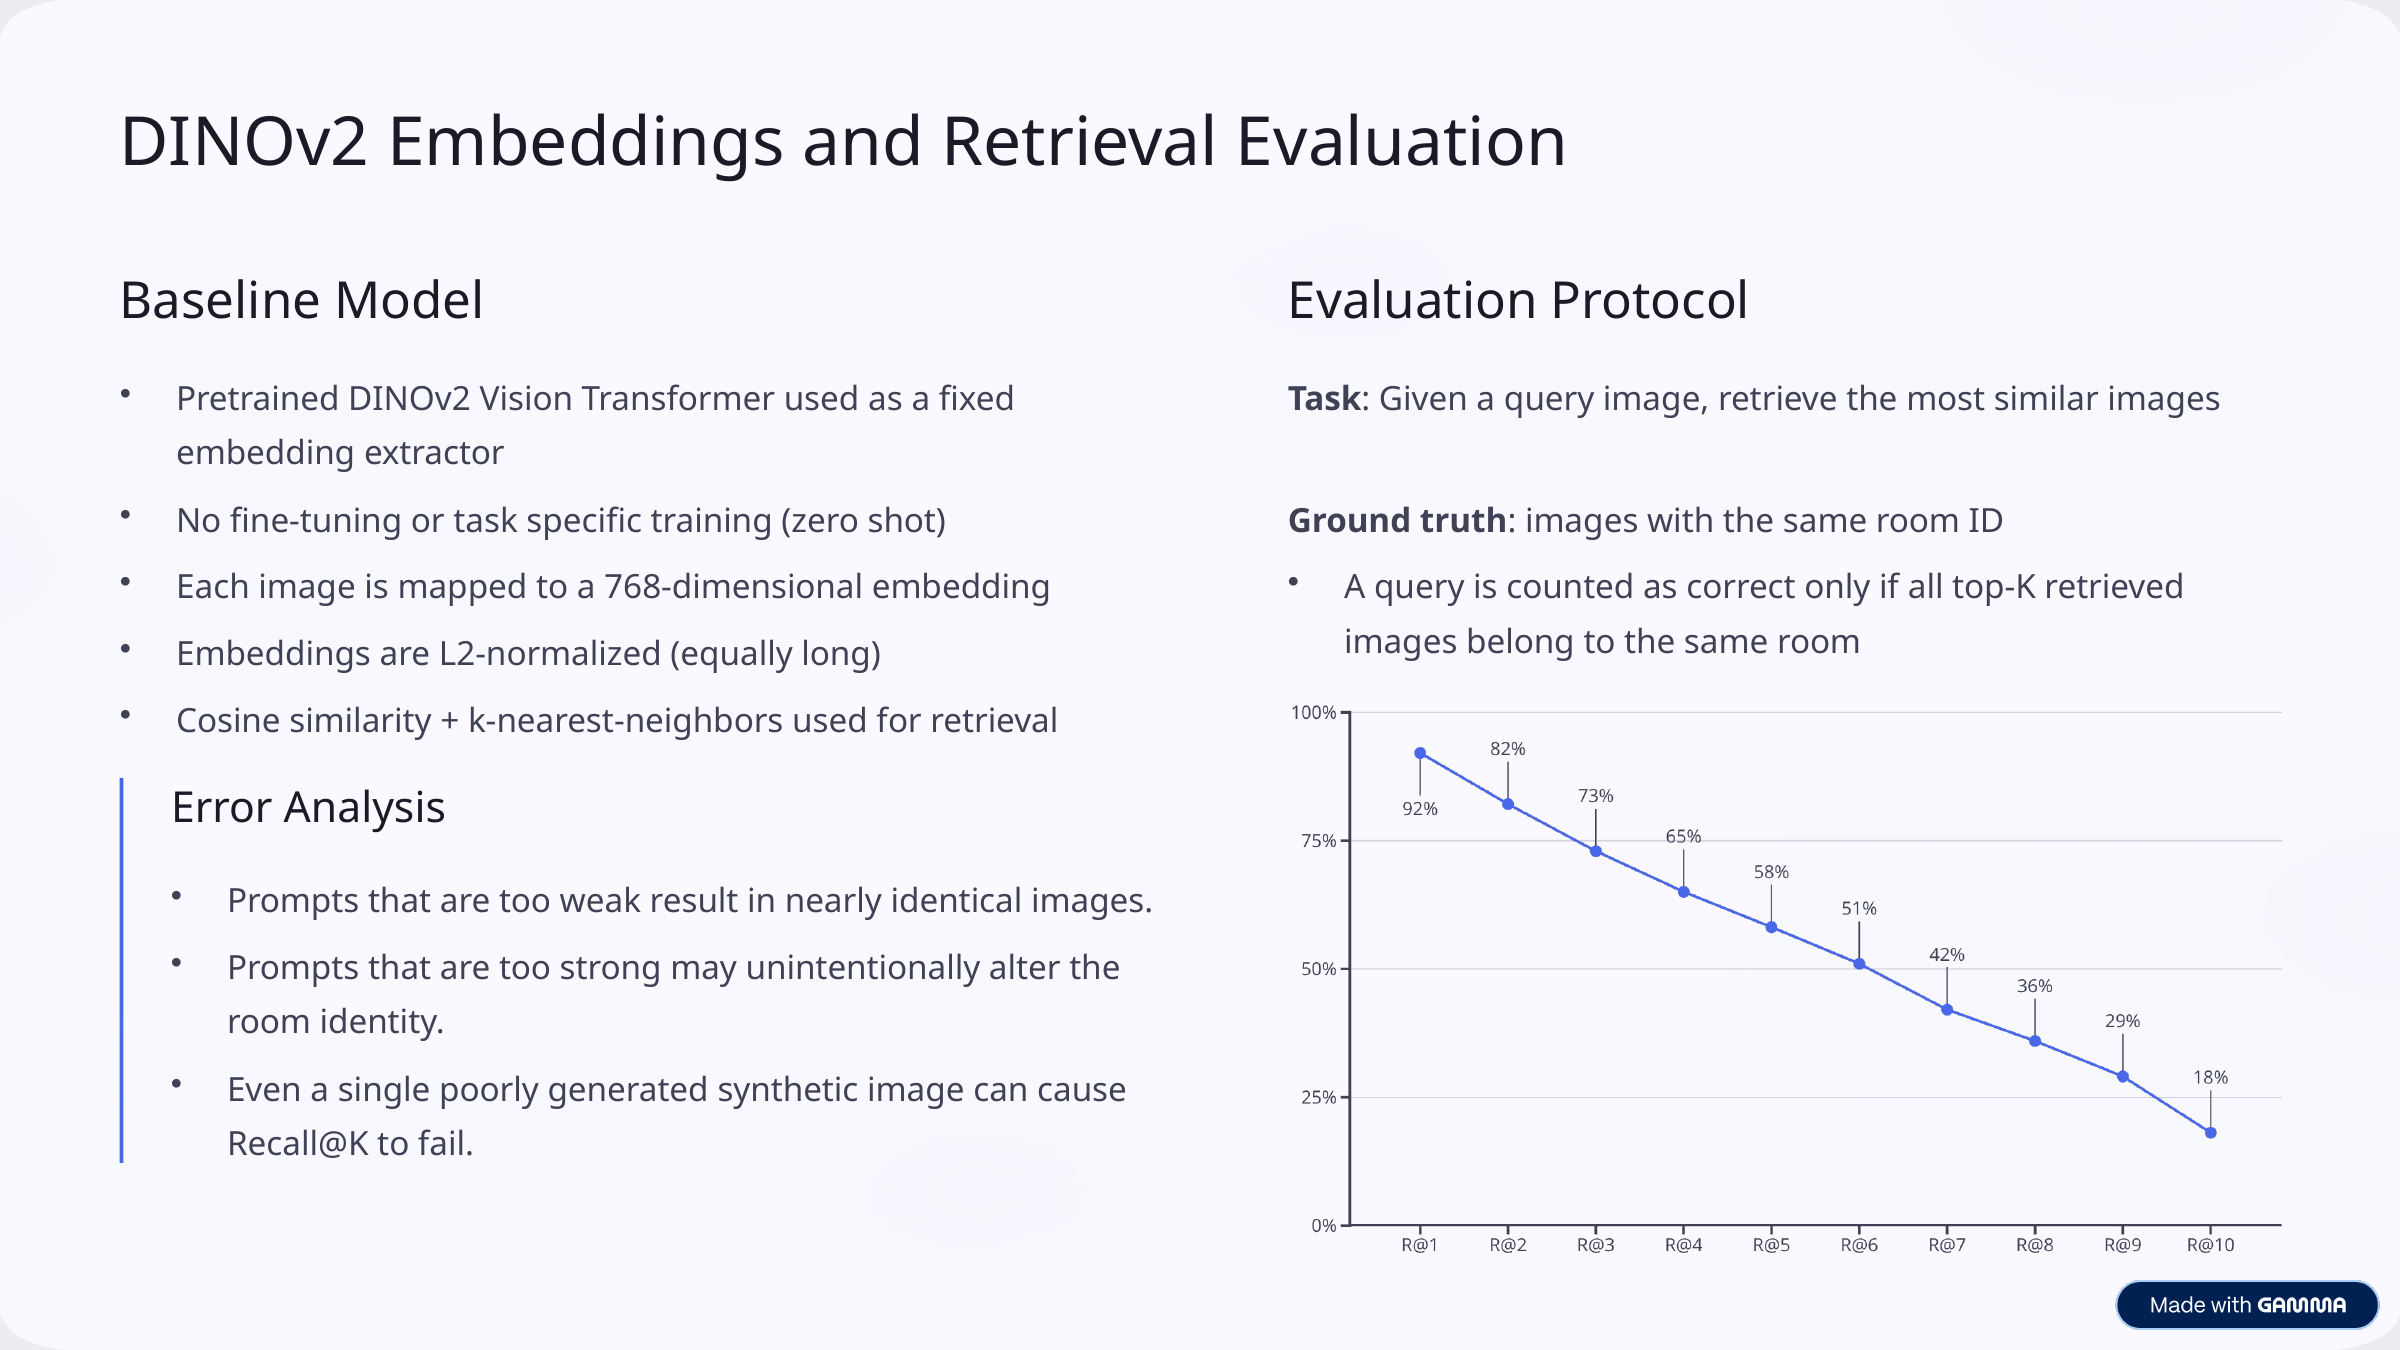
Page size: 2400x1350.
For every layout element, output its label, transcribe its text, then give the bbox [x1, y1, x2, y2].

text_box No fine-tuning or task specific training (zero shot) [119, 484, 1204, 540]
text_box Each image is mapped to a 768-dimensional embedding [119, 551, 1204, 606]
text_box Even a single poorly generated synthetic image can cause Recall@K to fail. [170, 1053, 1204, 1163]
text_box Evaluation Protocol [1287, 264, 1801, 330]
text_box Task: Given a query image, retrieve the most similar images [1287, 363, 2282, 473]
text_box DINOv2 Embeddings and Retrieval Evaluation [119, 93, 1621, 180]
text_box Cosine similarity + k-nearest-neighbors used for retrieval [119, 684, 1204, 740]
picture [2106, 1271, 2389, 1339]
text_box Pretrained DINOv2 Vision Transformer used as a fixed embedding extractor [119, 363, 1204, 473]
text_box [119, 777, 124, 1163]
text_box Embeddings are L2-normalized (equally long) [119, 617, 1204, 673]
text_box Baseline Model [119, 264, 633, 330]
text_box Error Analysis [170, 777, 599, 832]
picture [1287, 699, 2282, 1256]
text_box Ground truth: images with the same room ID [1287, 484, 2282, 540]
text_box Prompts that are too strong may unintentionally alter the room identity. [170, 932, 1204, 1042]
text_box A query is counted as correct only if all top-K retrieved images belong to the same room [1287, 551, 2282, 661]
text_box Prompts that are too weak result in nearly identical images. [170, 865, 1204, 921]
